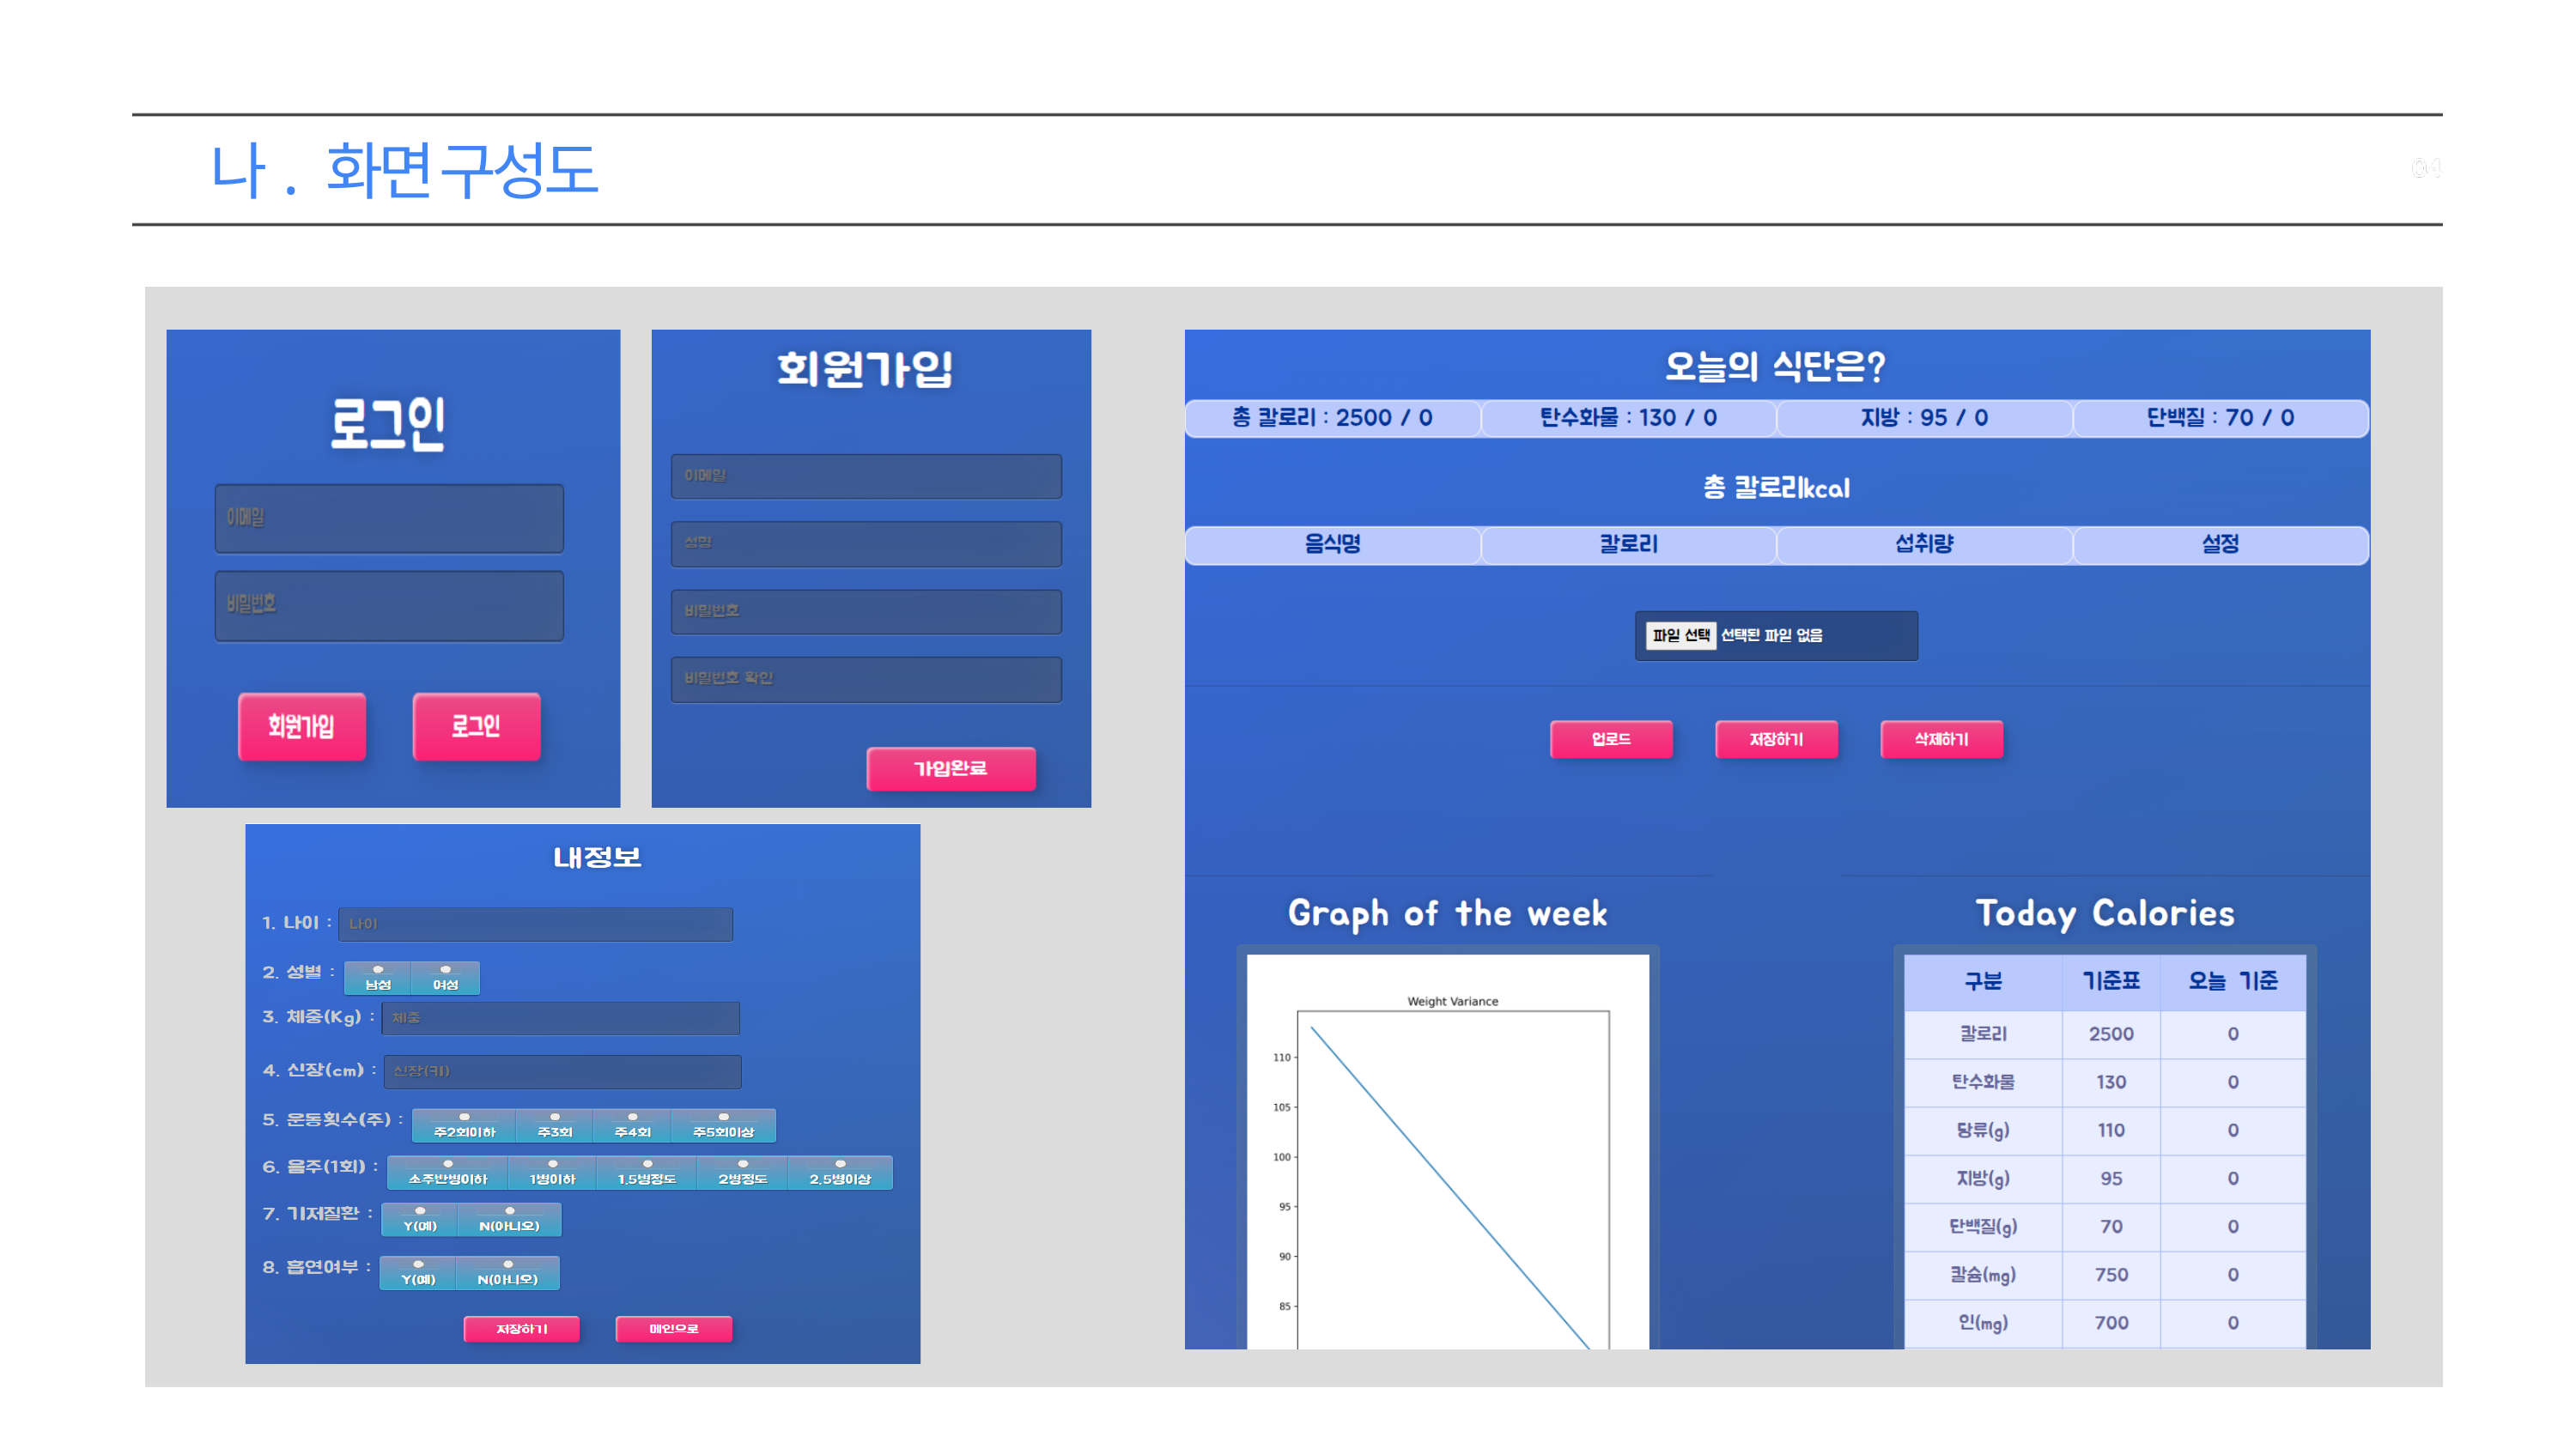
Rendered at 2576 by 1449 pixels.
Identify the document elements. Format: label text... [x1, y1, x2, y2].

picture [144, 287, 2443, 1388]
picture [2182, 147, 2453, 190]
text_box 나. 화면 구성도 [132, 130, 728, 220]
picture [132, 111, 2444, 120]
picture [132, 220, 2444, 229]
